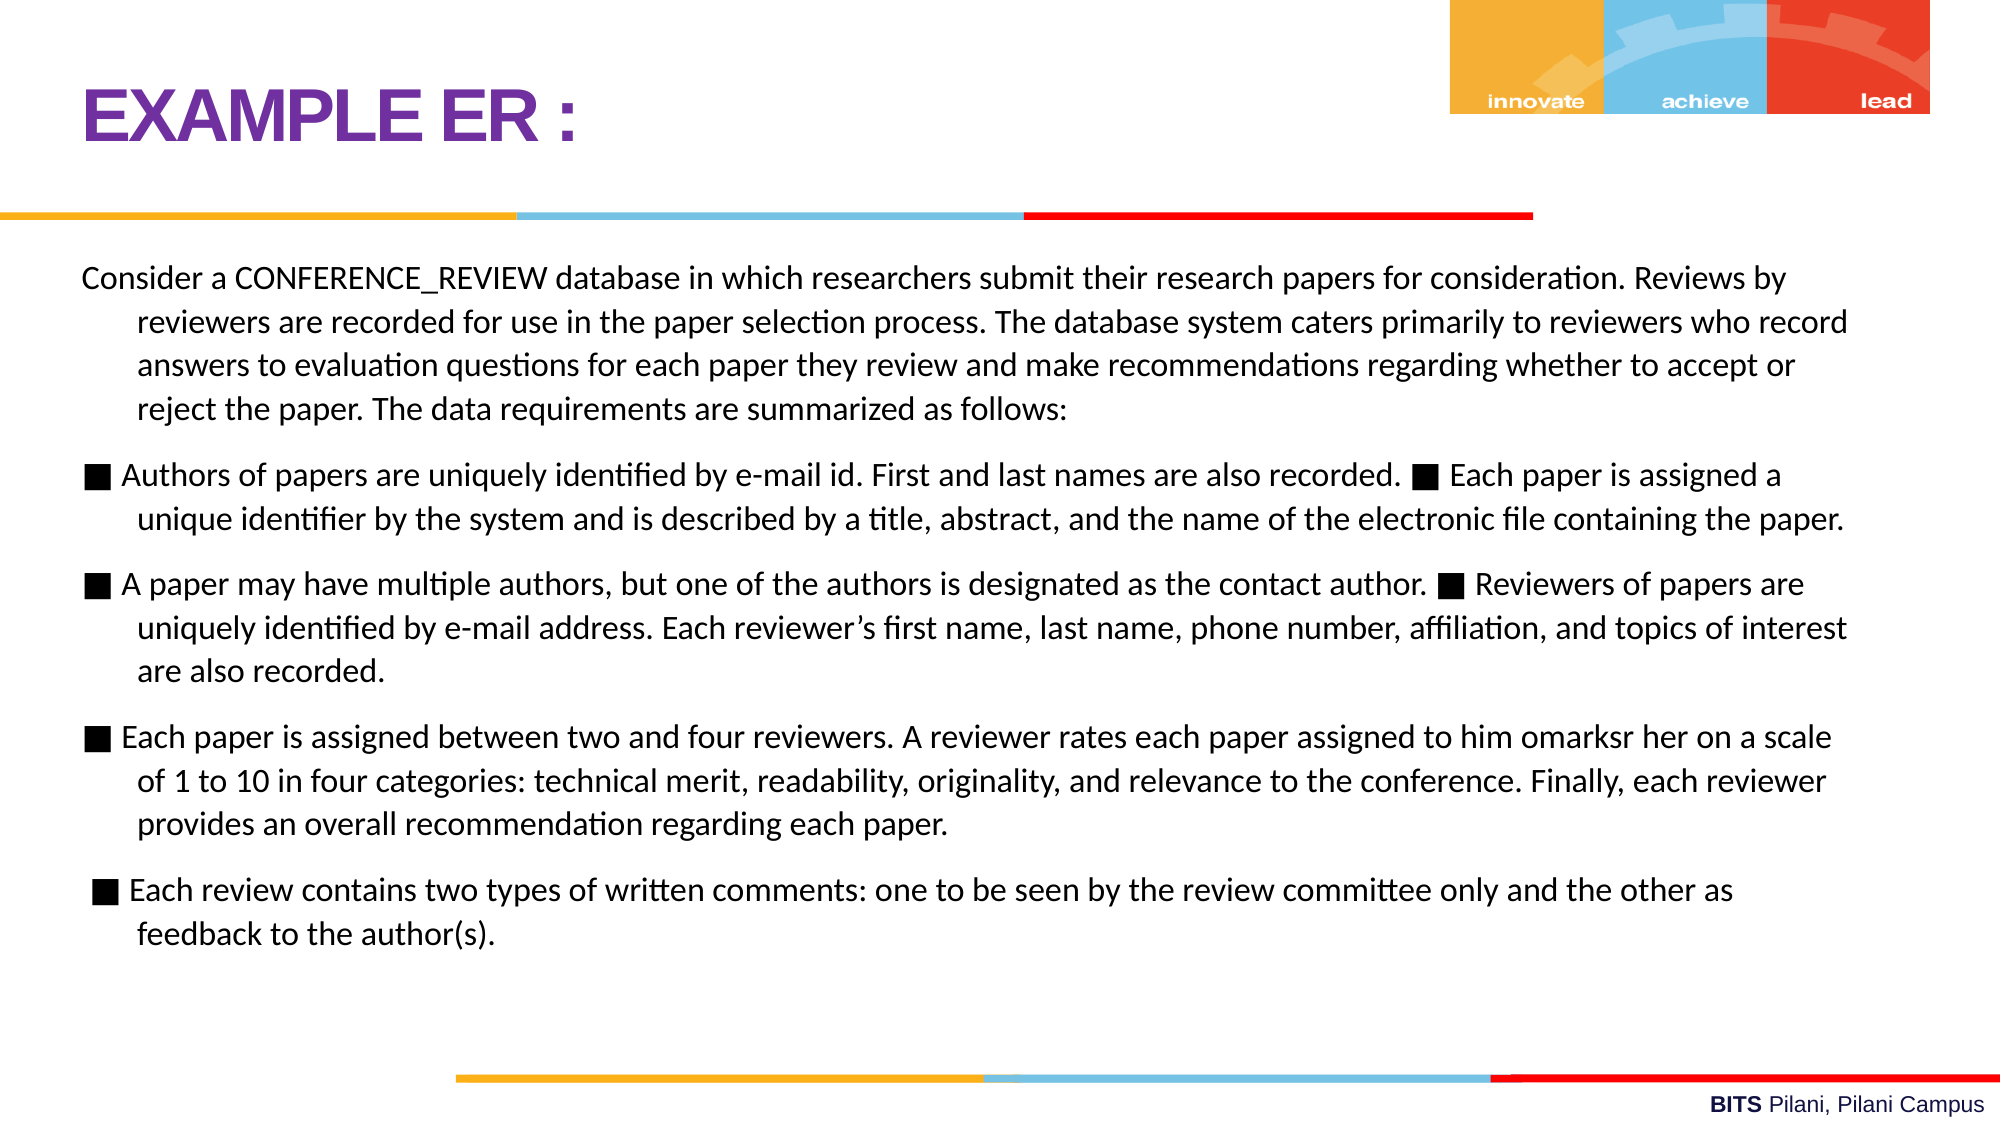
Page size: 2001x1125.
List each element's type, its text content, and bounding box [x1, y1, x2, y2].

list Consider a CONFERENCE_REVIEW database in which researchers submit their research papers for consideration. Reviews by reviewers are recorded for use in the paper selection process. The database system caters primarily to reviewers who record answers to evaluation questions for each paper they review and make recommendations regarding whether to accept or reject the paper. The data requirements are summarized as follows: ■ Authors of papers are uniquely identified by e-mail id. First and last names are also recorded. ■ Each paper is assigned a unique identifier by the system and is described by a title, abstract, and the name of the electronic file containing the paper. ■ A paper may have multiple authors, but one of the authors is designated as the contact author. ■ Reviewers of papers are uniquely identified by e-mail address. Each reviewer’s first name, last name, phone number, affiliation, and topics of interest are also recorded. ■ Each paper is assigned between two and four reviewers. A reviewer rates each paper assigned to him omarksr her on a scale of 1 to 10 in four categories: technical merit, readability, originality, and relevance to the conference. Finally, each reviewer provides an overall recommendation regarding each paper. ■ Each review contains two types of written comments: one to be seen by the review committee only and the other as feedback to the author(s). [66, 245, 1867, 988]
picture [1449, 0, 1930, 114]
list EXAMPLE ER : [66, 24, 1450, 213]
